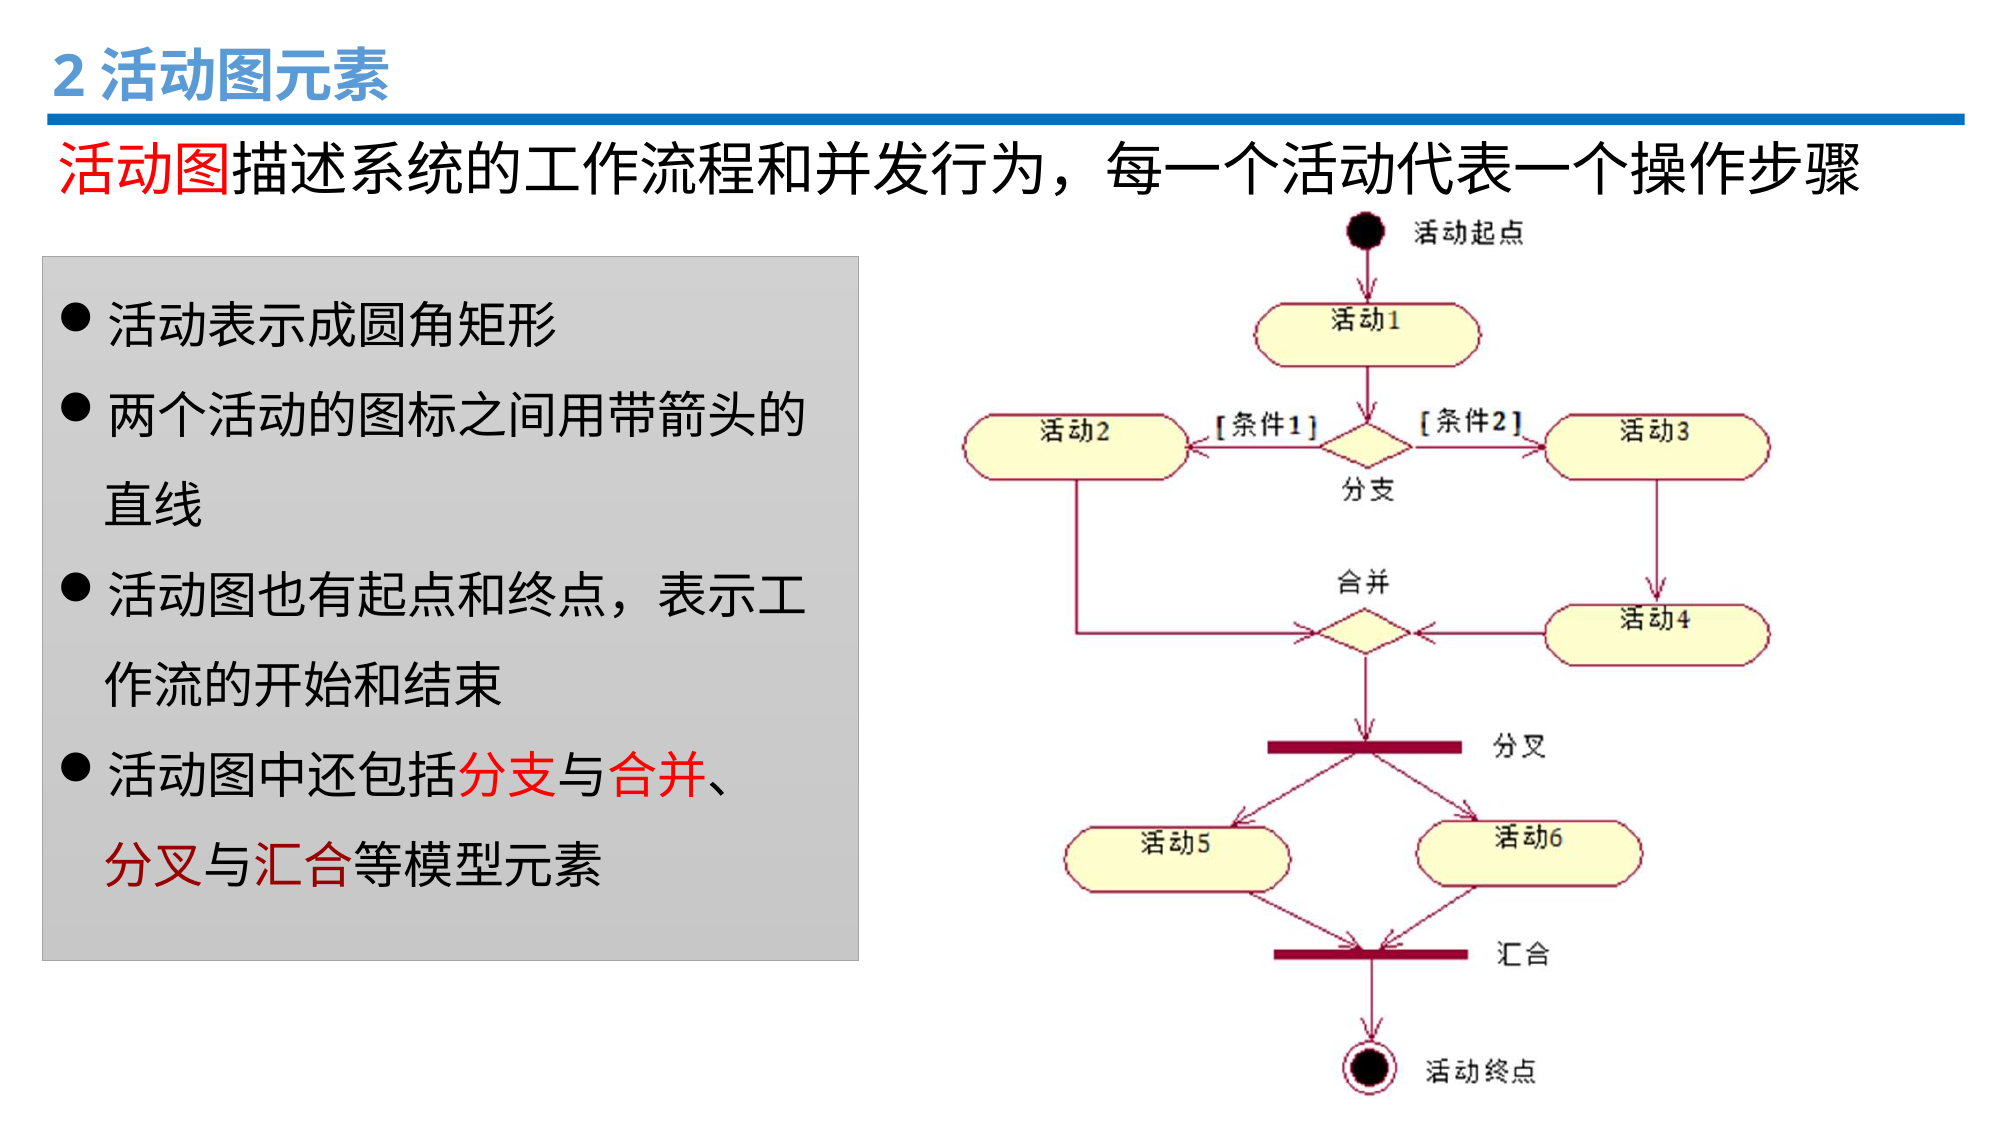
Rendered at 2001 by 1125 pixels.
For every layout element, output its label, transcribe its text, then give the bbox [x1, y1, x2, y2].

text_box 2活动图元素 [37, 30, 406, 116]
text_box 活动表示成圆角矩形 两个活动的图标之间用带箭头的直线 活动图也有起点和终点，表示工作流的开始和结束 活动图中还包括分支与合并、 分叉与汇合等模型元素 [42, 256, 859, 961]
picture [952, 209, 1793, 1106]
text_box 活动图描述系统的工作流程和并发行为，每一个活动代表一个操作步骤 [42, 125, 1947, 210]
